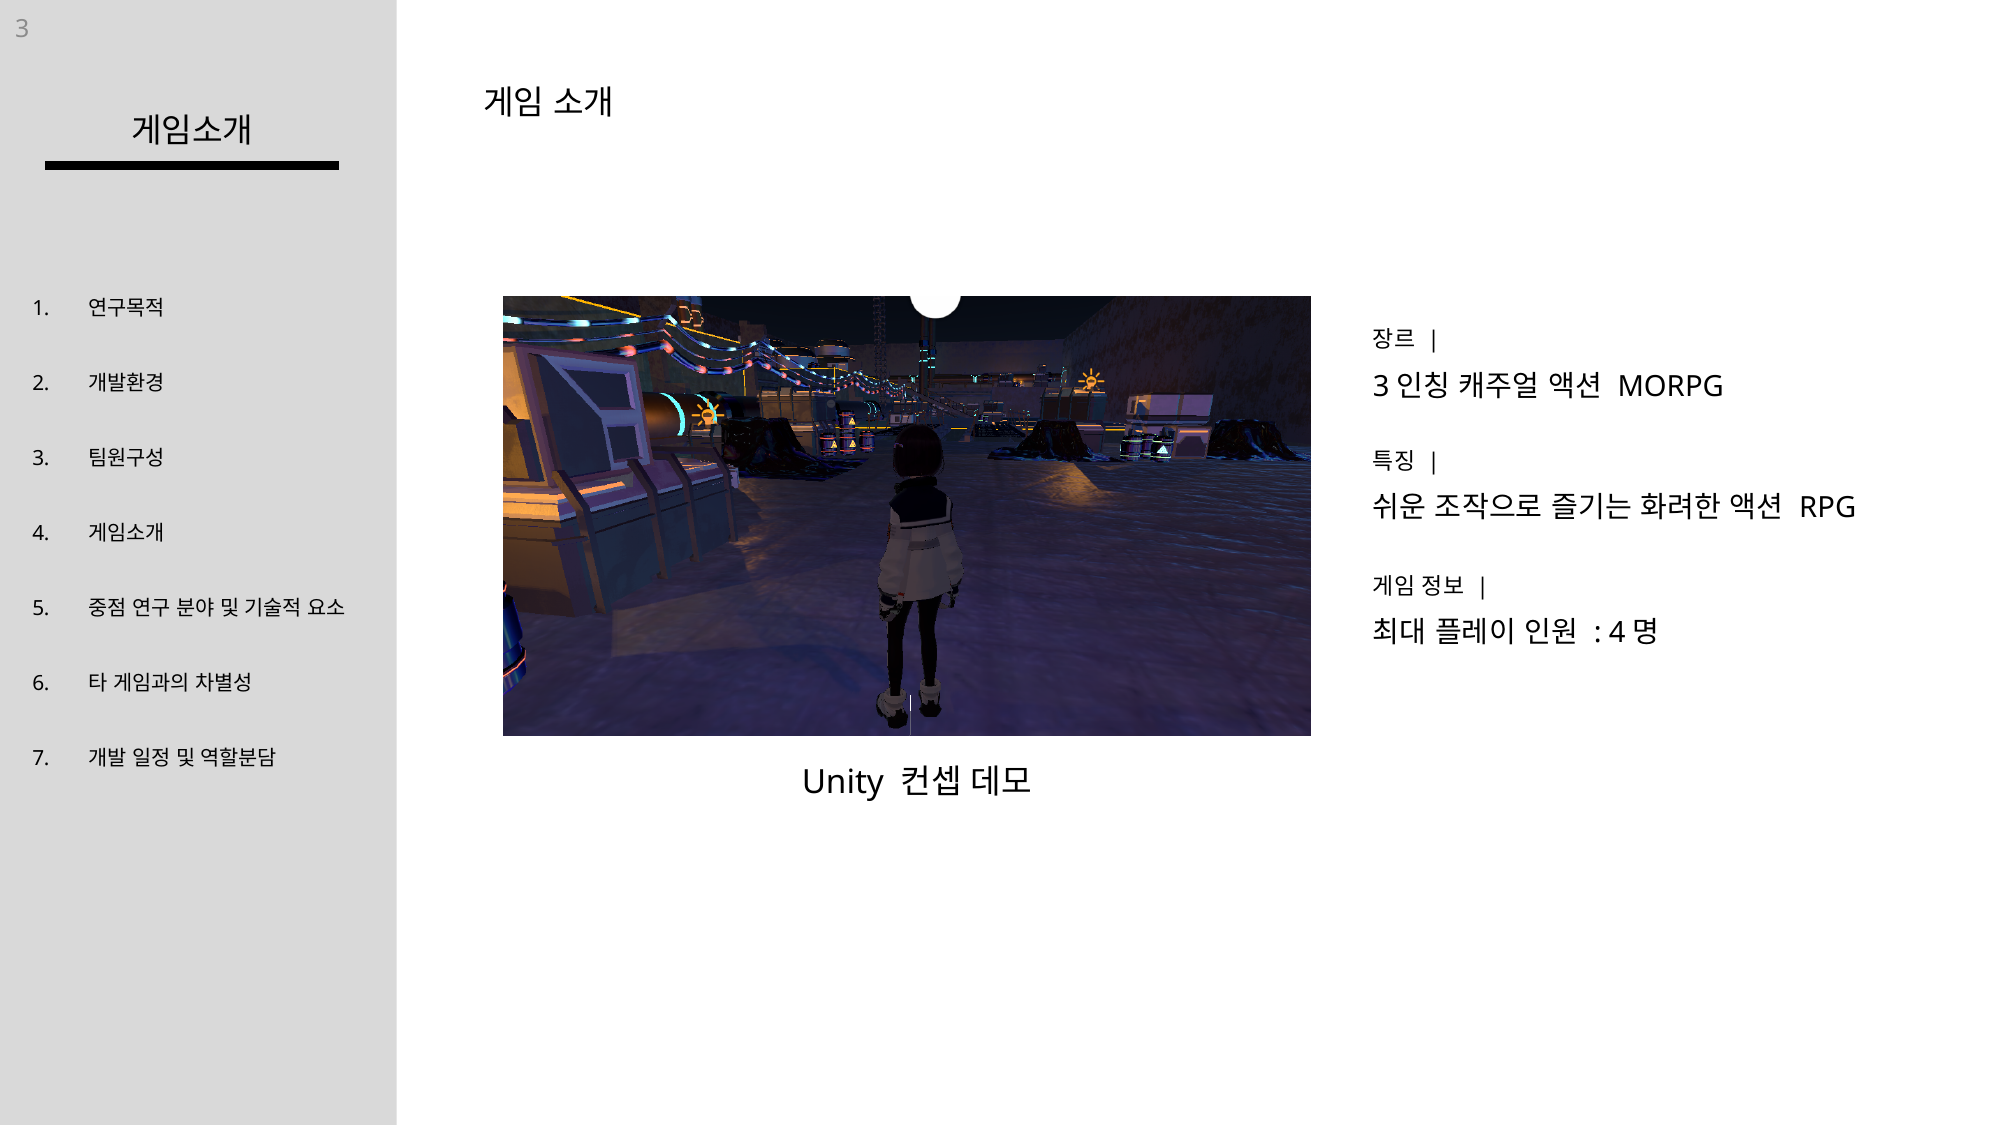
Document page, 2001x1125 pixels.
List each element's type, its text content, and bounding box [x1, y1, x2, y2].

text_box 장르 | [1358, 317, 1902, 360]
text_box 3 [0, 0, 450, 60]
text_box 게임 정보 | [1358, 563, 1902, 606]
text_box [0, 60, 398, 1125]
text_box 쉬운 조작으로 즐기는 화려한 액션 RPG [1358, 482, 1902, 531]
text_box 특징 | [1358, 439, 1902, 482]
text_box 최대 플레이 인원 : 4명 [1358, 605, 1933, 656]
text_box 게임소개 [11, 102, 373, 157]
picture [503, 296, 1311, 736]
text_box Unity 컨셉 데모 [552, 752, 1281, 807]
text_box 게임 소개 [468, 74, 830, 129]
text_box 3인칭 캐주얼 액션 MORPG [1358, 360, 1902, 410]
text_box 연구목적 개발환경 팀원구성 게임소개 중점 연구 분야 및 기술적 요소 타 게임과의 차별성 개발 일정 및 역할분담 [17, 237, 379, 777]
